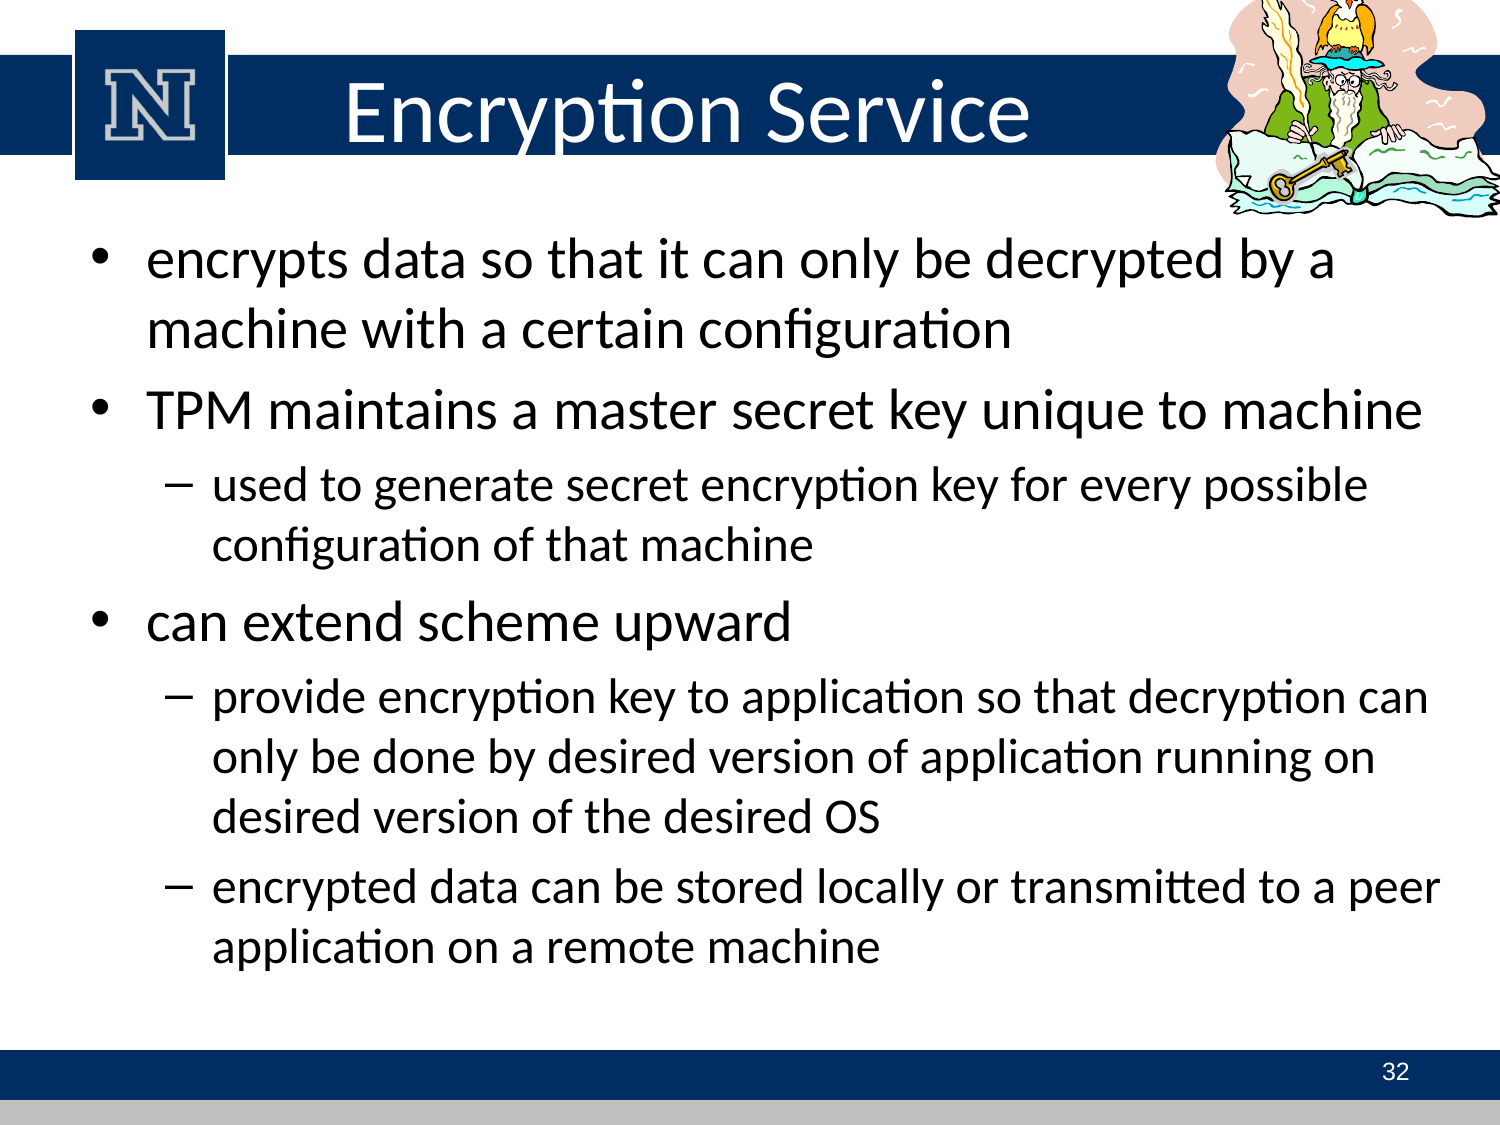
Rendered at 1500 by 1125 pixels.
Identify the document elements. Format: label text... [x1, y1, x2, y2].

picture [1210, 0, 1500, 223]
slide_number 32 [1074, 1040, 1425, 1100]
title Encryption Service [287, 12, 1205, 200]
list encrypts data so that it can only be decrypted by a machine with a certain configuration TPM maintains a master secret key unique to machine used to generate secret encryption key for every possible configuration of that machine can extend scheme upward provide encryption key to application so that decryption can only be done by desired version of application running on desired version of the desired OS encrypted data can be stored locally or transmitted to a peer application on a remote machine [75, 212, 1500, 1005]
picture [75, 30, 225, 180]
